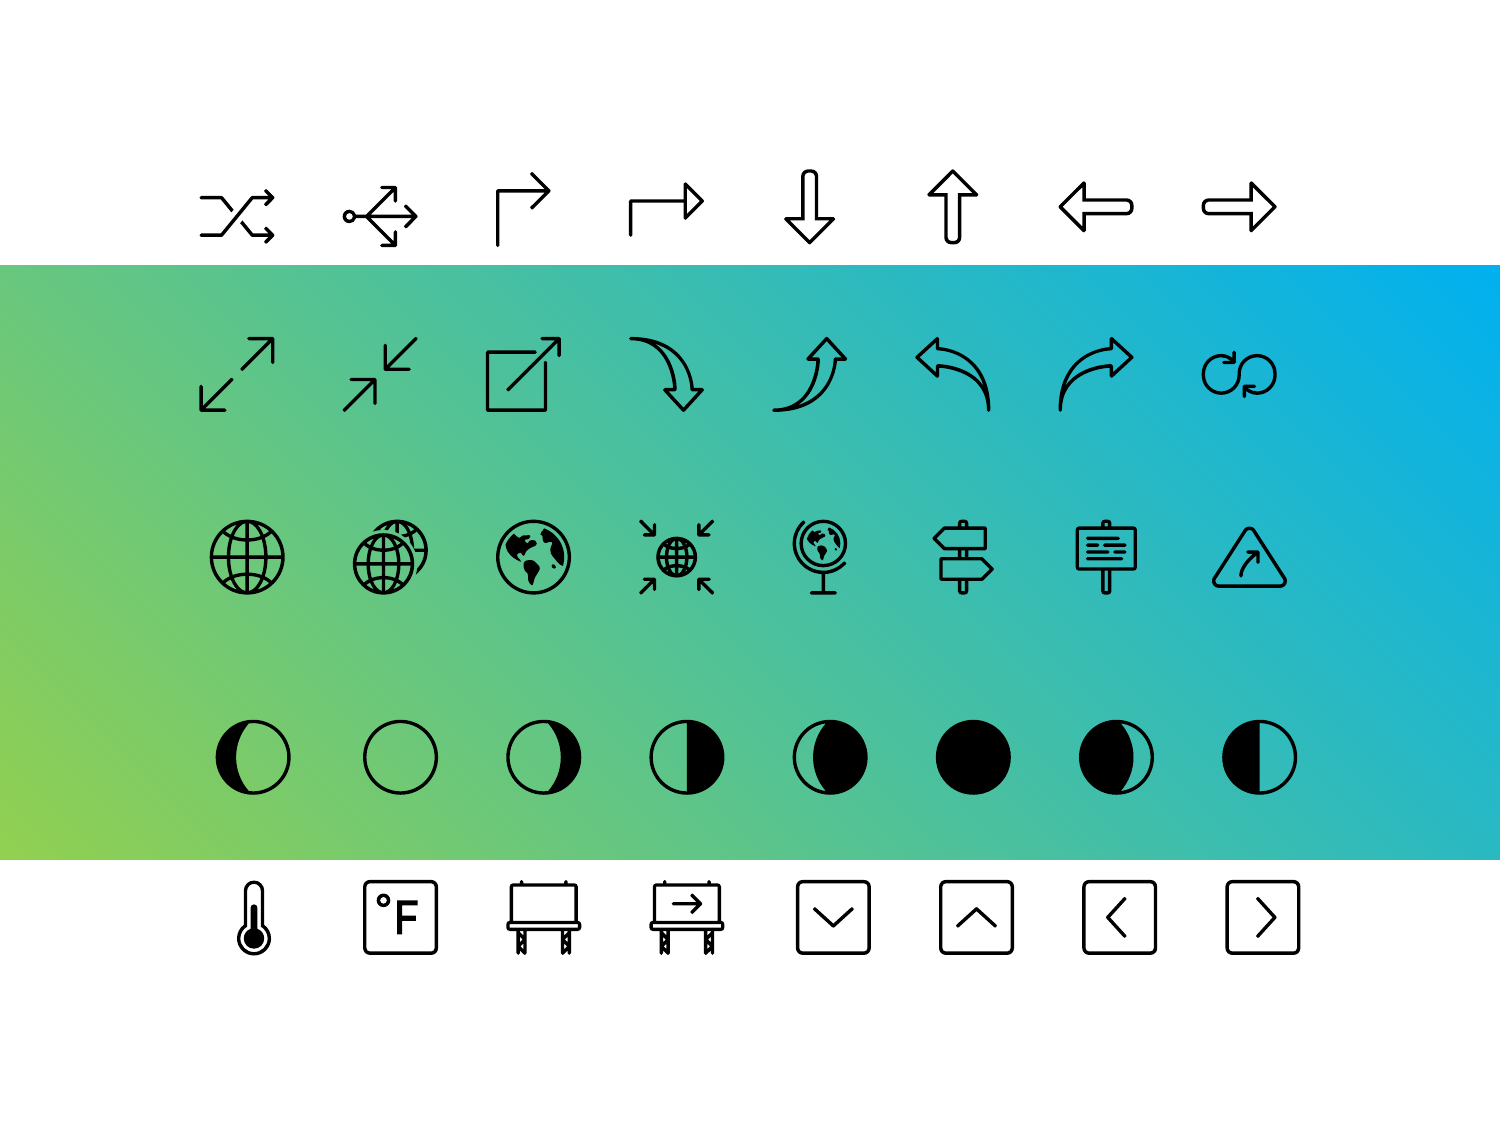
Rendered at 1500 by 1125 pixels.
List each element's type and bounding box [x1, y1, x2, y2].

text_box [1225, 879, 1301, 955]
text_box [485, 350, 548, 412]
text_box [506, 336, 561, 392]
text_box [496, 172, 551, 248]
text_box [935, 719, 1011, 795]
text_box [342, 377, 377, 412]
text_box [0, 265, 1500, 860]
text_box [628, 182, 704, 237]
text_box [799, 519, 848, 568]
text_box [792, 719, 868, 795]
text_box [1222, 719, 1298, 795]
text_box [1058, 181, 1134, 233]
text_box [363, 719, 439, 795]
text_box [1082, 879, 1158, 955]
text_box [240, 220, 275, 244]
text_box [697, 577, 715, 595]
text_box [927, 169, 979, 245]
text_box [1211, 526, 1287, 588]
text_box [639, 577, 657, 595]
text_box [236, 880, 272, 956]
text_box [915, 336, 991, 412]
text_box [792, 520, 847, 595]
text_box [772, 336, 848, 412]
text_box [342, 185, 418, 248]
text_box [1078, 719, 1154, 795]
text_box [506, 879, 582, 955]
text_box [363, 879, 439, 955]
text_box [372, 519, 428, 575]
text_box [697, 519, 715, 537]
text_box [649, 719, 725, 795]
text_box [1201, 181, 1277, 233]
text_box [656, 536, 698, 578]
text_box [1201, 350, 1277, 399]
text_box [1075, 519, 1137, 595]
text_box [496, 519, 572, 595]
text_box [628, 336, 704, 412]
text_box [209, 519, 285, 595]
text_box [352, 533, 415, 595]
text_box [939, 879, 1015, 955]
text_box [383, 336, 418, 371]
text_box [649, 879, 725, 955]
text_box [199, 377, 234, 412]
text_box [784, 169, 836, 245]
text_box [639, 519, 657, 537]
text_box [199, 189, 275, 237]
text_box [240, 336, 275, 371]
text_box [215, 719, 291, 795]
text_box [506, 719, 582, 795]
text_box [932, 519, 994, 595]
text_box [795, 879, 871, 955]
text_box [1058, 336, 1134, 412]
